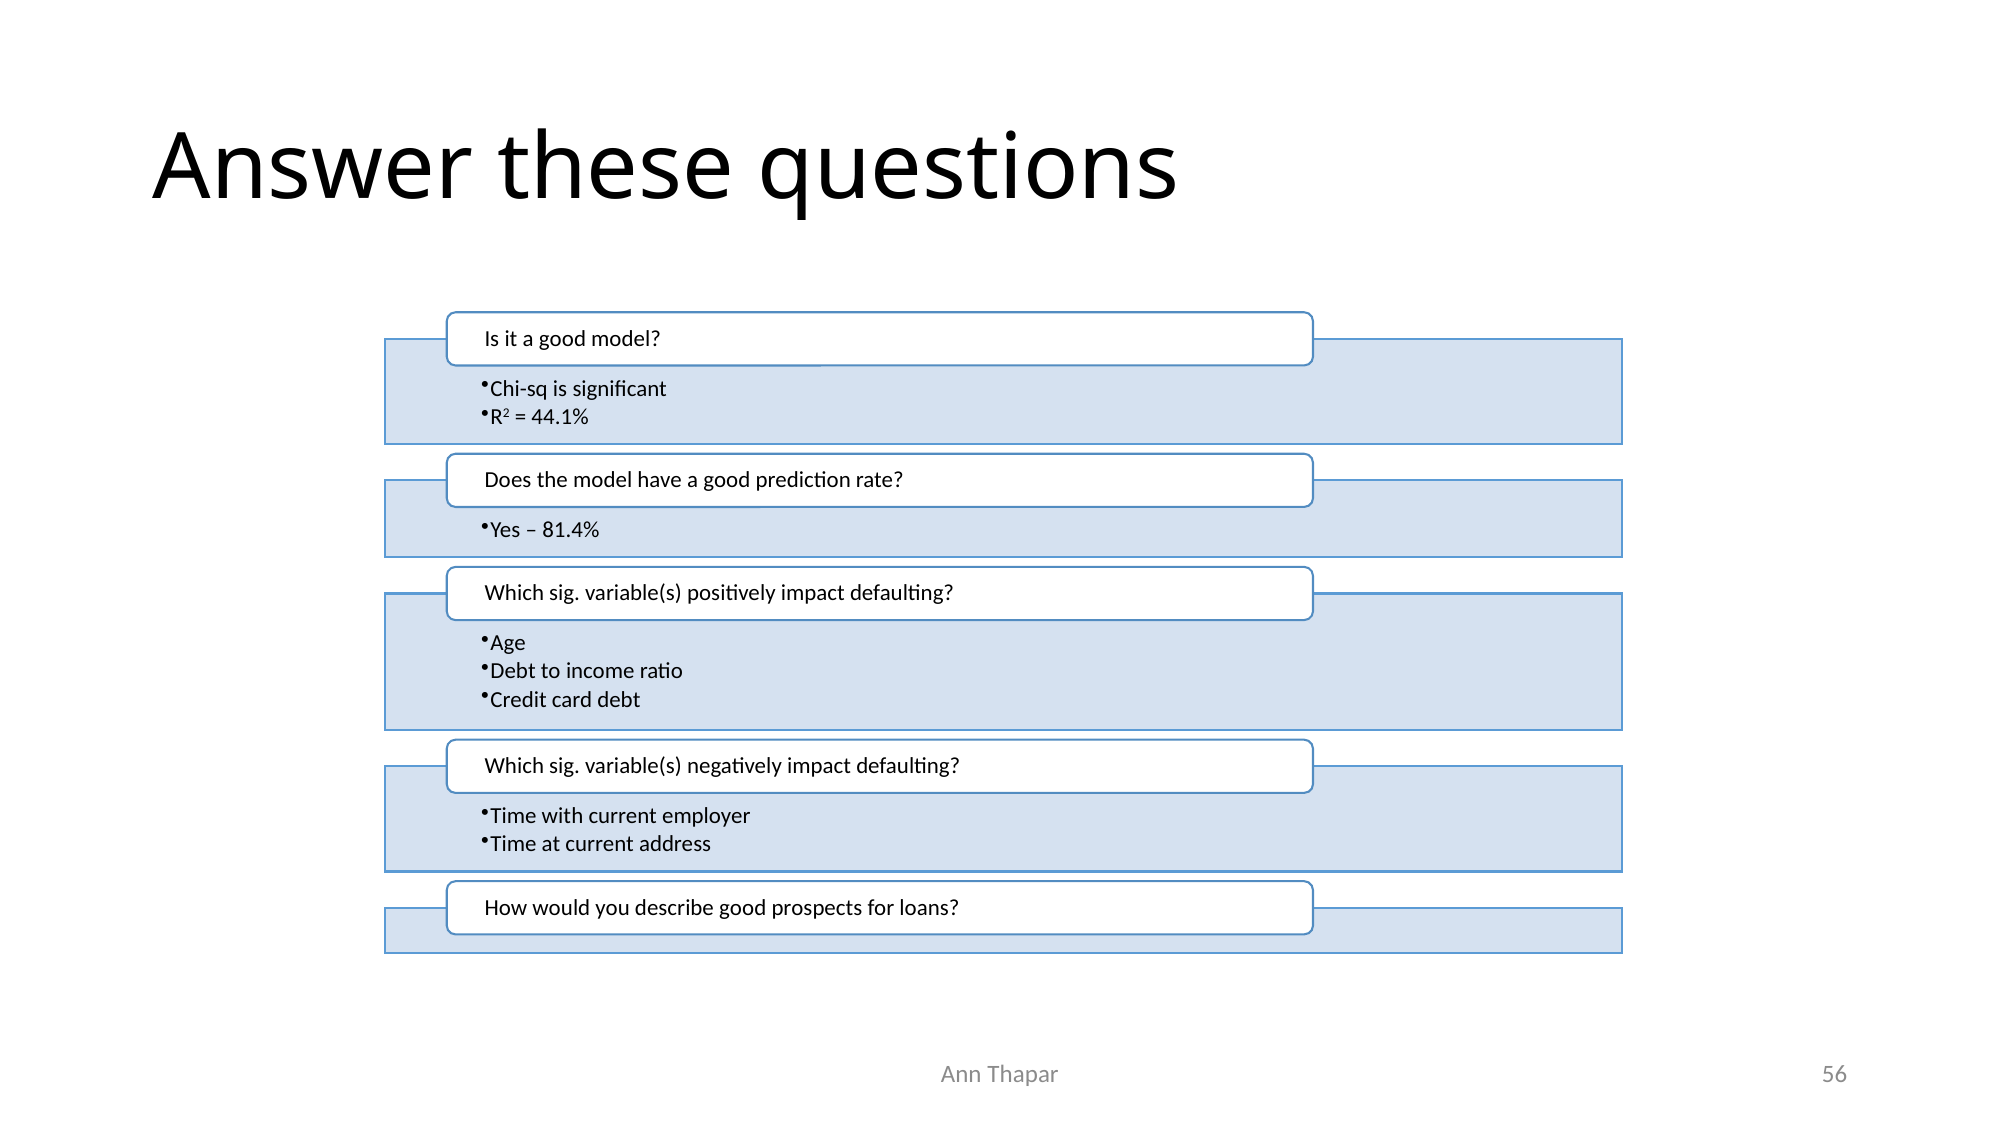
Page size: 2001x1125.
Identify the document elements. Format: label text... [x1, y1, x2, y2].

footer Ann Thapar [662, 1042, 1338, 1103]
slide_number 56 [1412, 1042, 1863, 1103]
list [384, 302, 1623, 963]
title Answer these questions [137, 59, 1863, 278]
